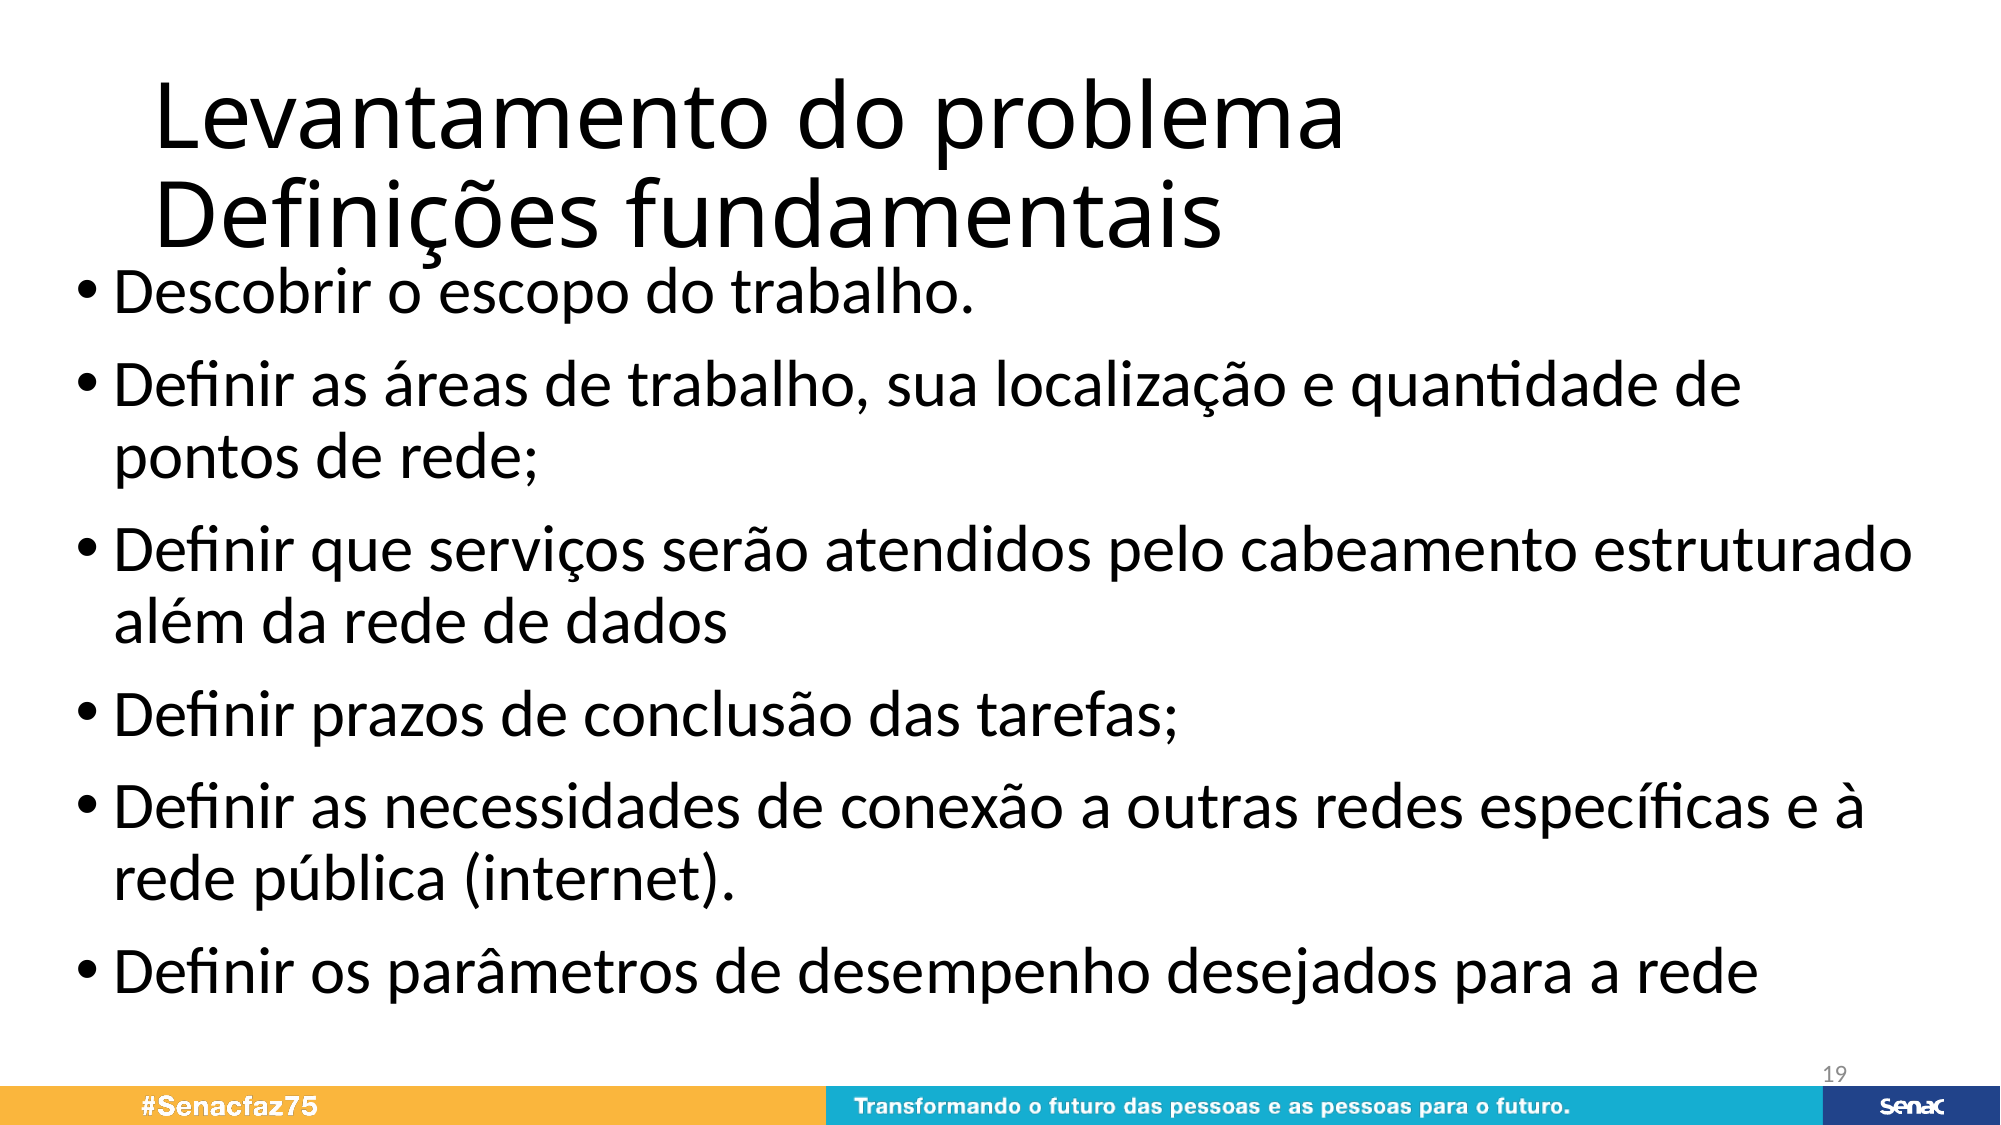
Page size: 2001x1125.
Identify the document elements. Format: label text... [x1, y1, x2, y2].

title Levantamento do problema Definições fundamentais [137, 59, 1863, 248]
slide_number 19 [1412, 1042, 1863, 1103]
list Descobrir o escopo do trabalho. Definir as áreas de trabalho, sua localização e quantidade de pontos de rede; Definir que serviços serão atendidos pelo cabeamento estruturado além da rede de dados Definir prazos de conclusão das tarefas; Definir as necessidades de conexão a outras redes específicas e à rede pública (internet). Definir os parâmetros de desempenho desejados para a rede [60, 248, 1949, 1068]
picture [0, 1078, 2000, 1125]
